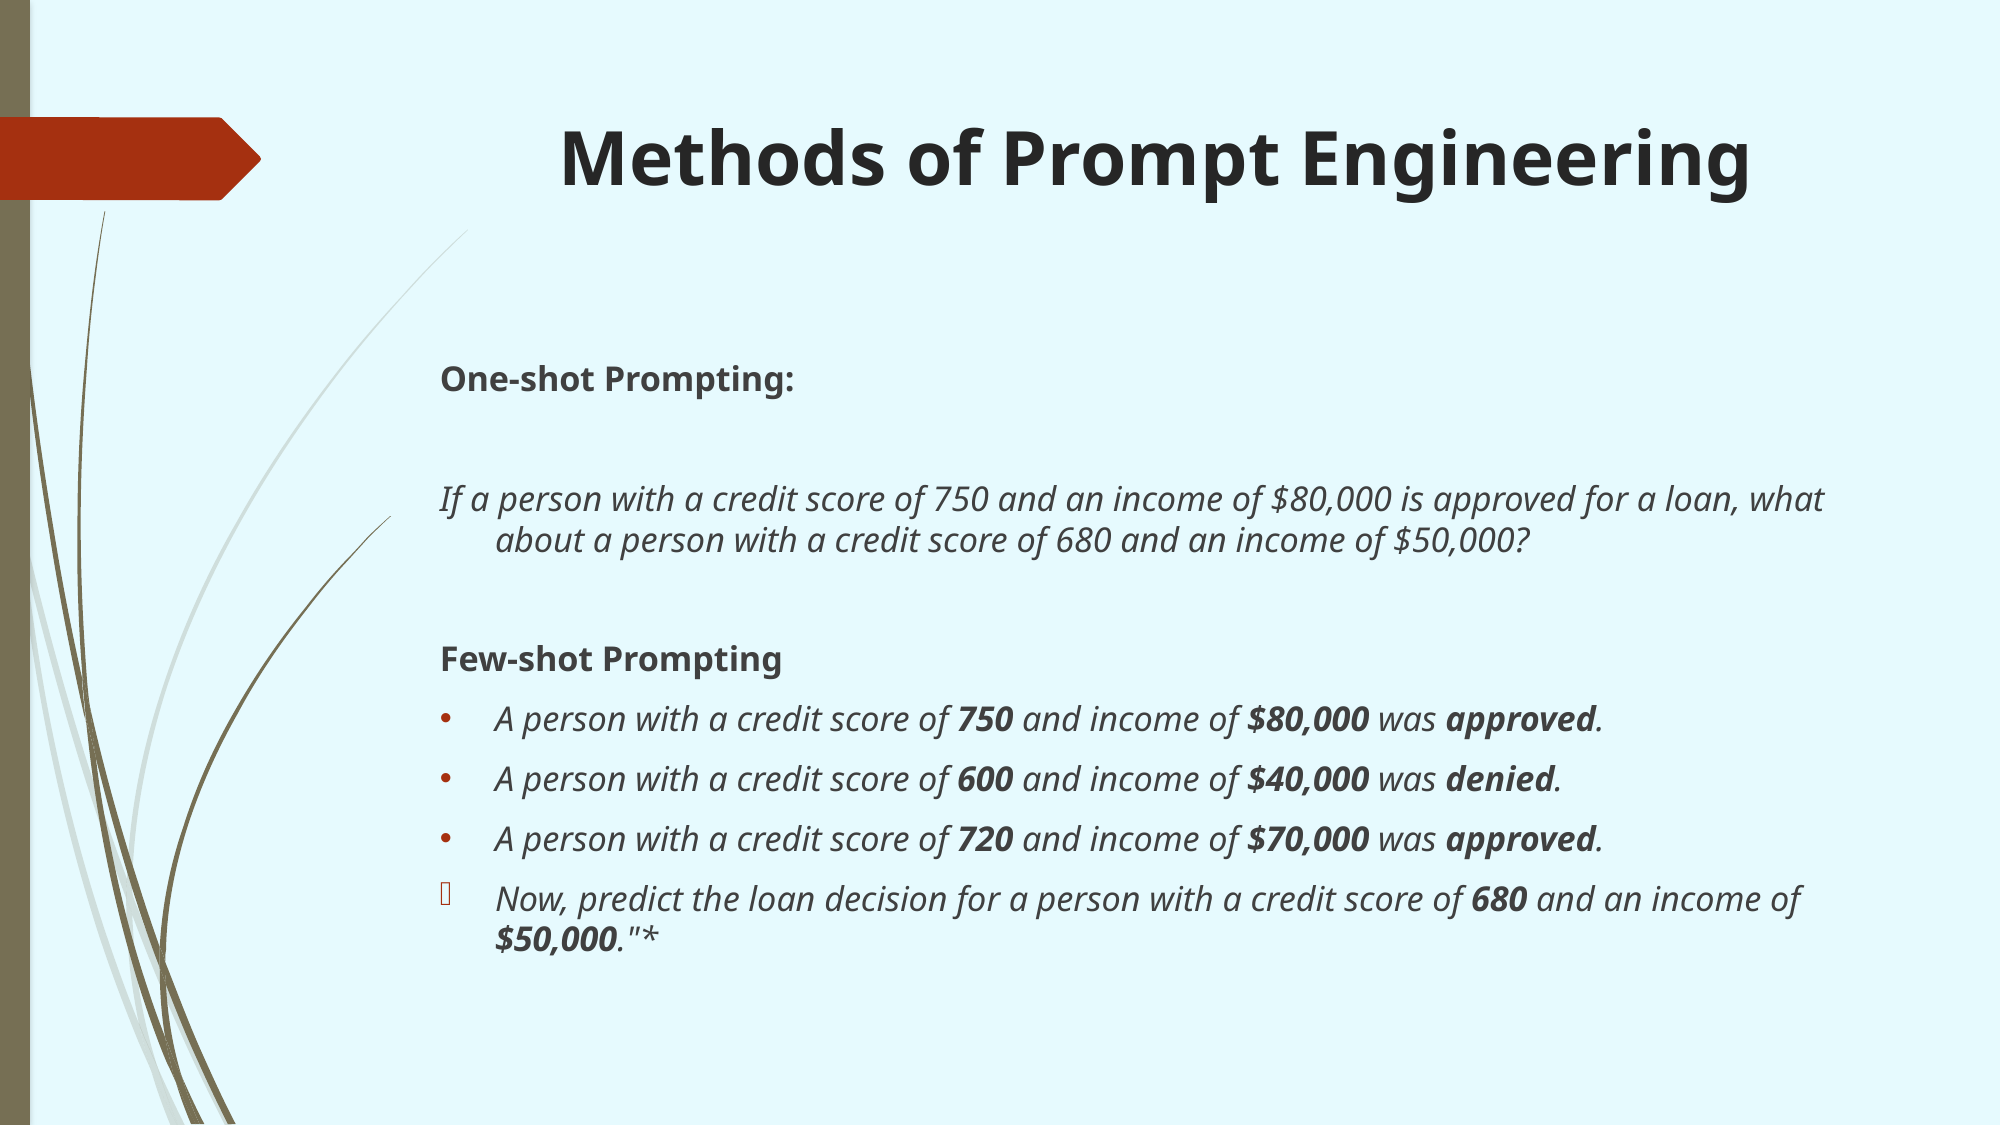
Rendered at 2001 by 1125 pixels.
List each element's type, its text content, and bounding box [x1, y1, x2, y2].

list One-shot Prompting: If a person with a credit score of 750 and an income of $80,000 is approved for a loan, what about a person with a credit score of 680 and an income of $50,000? Few-shot Prompting A person with a credit score of 750 and income of $80,000 was approved. A person with a credit score of 600 and income of $40,000 was denied. A person with a credit score of 720 and income of $70,000 was approved. Now, predict the loan decision for a person with a credit score of 680 and an income of $50,000."* [424, 350, 1888, 970]
title Methods of Prompt Engineering [425, 102, 1888, 313]
